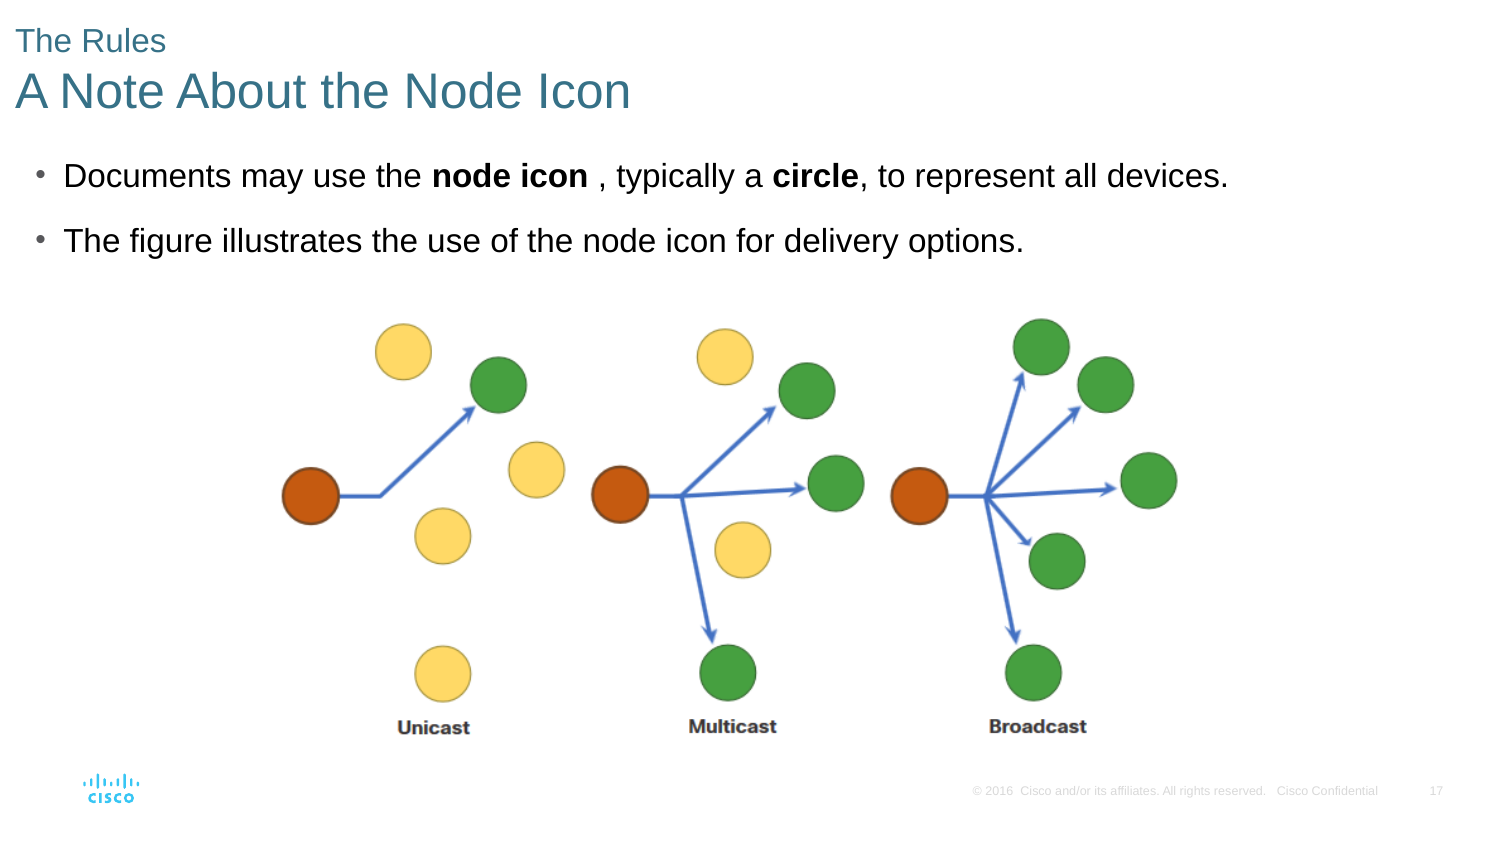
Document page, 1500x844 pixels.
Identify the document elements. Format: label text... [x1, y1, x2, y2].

list Documents may use the node icon , typically a circle, to represent all devices. The figure illustrates the use of the node icon for delivery options. [20, 146, 1473, 272]
picture [273, 291, 1184, 747]
title The Rules A Note About the Node Icon [0, 6, 1500, 131]
